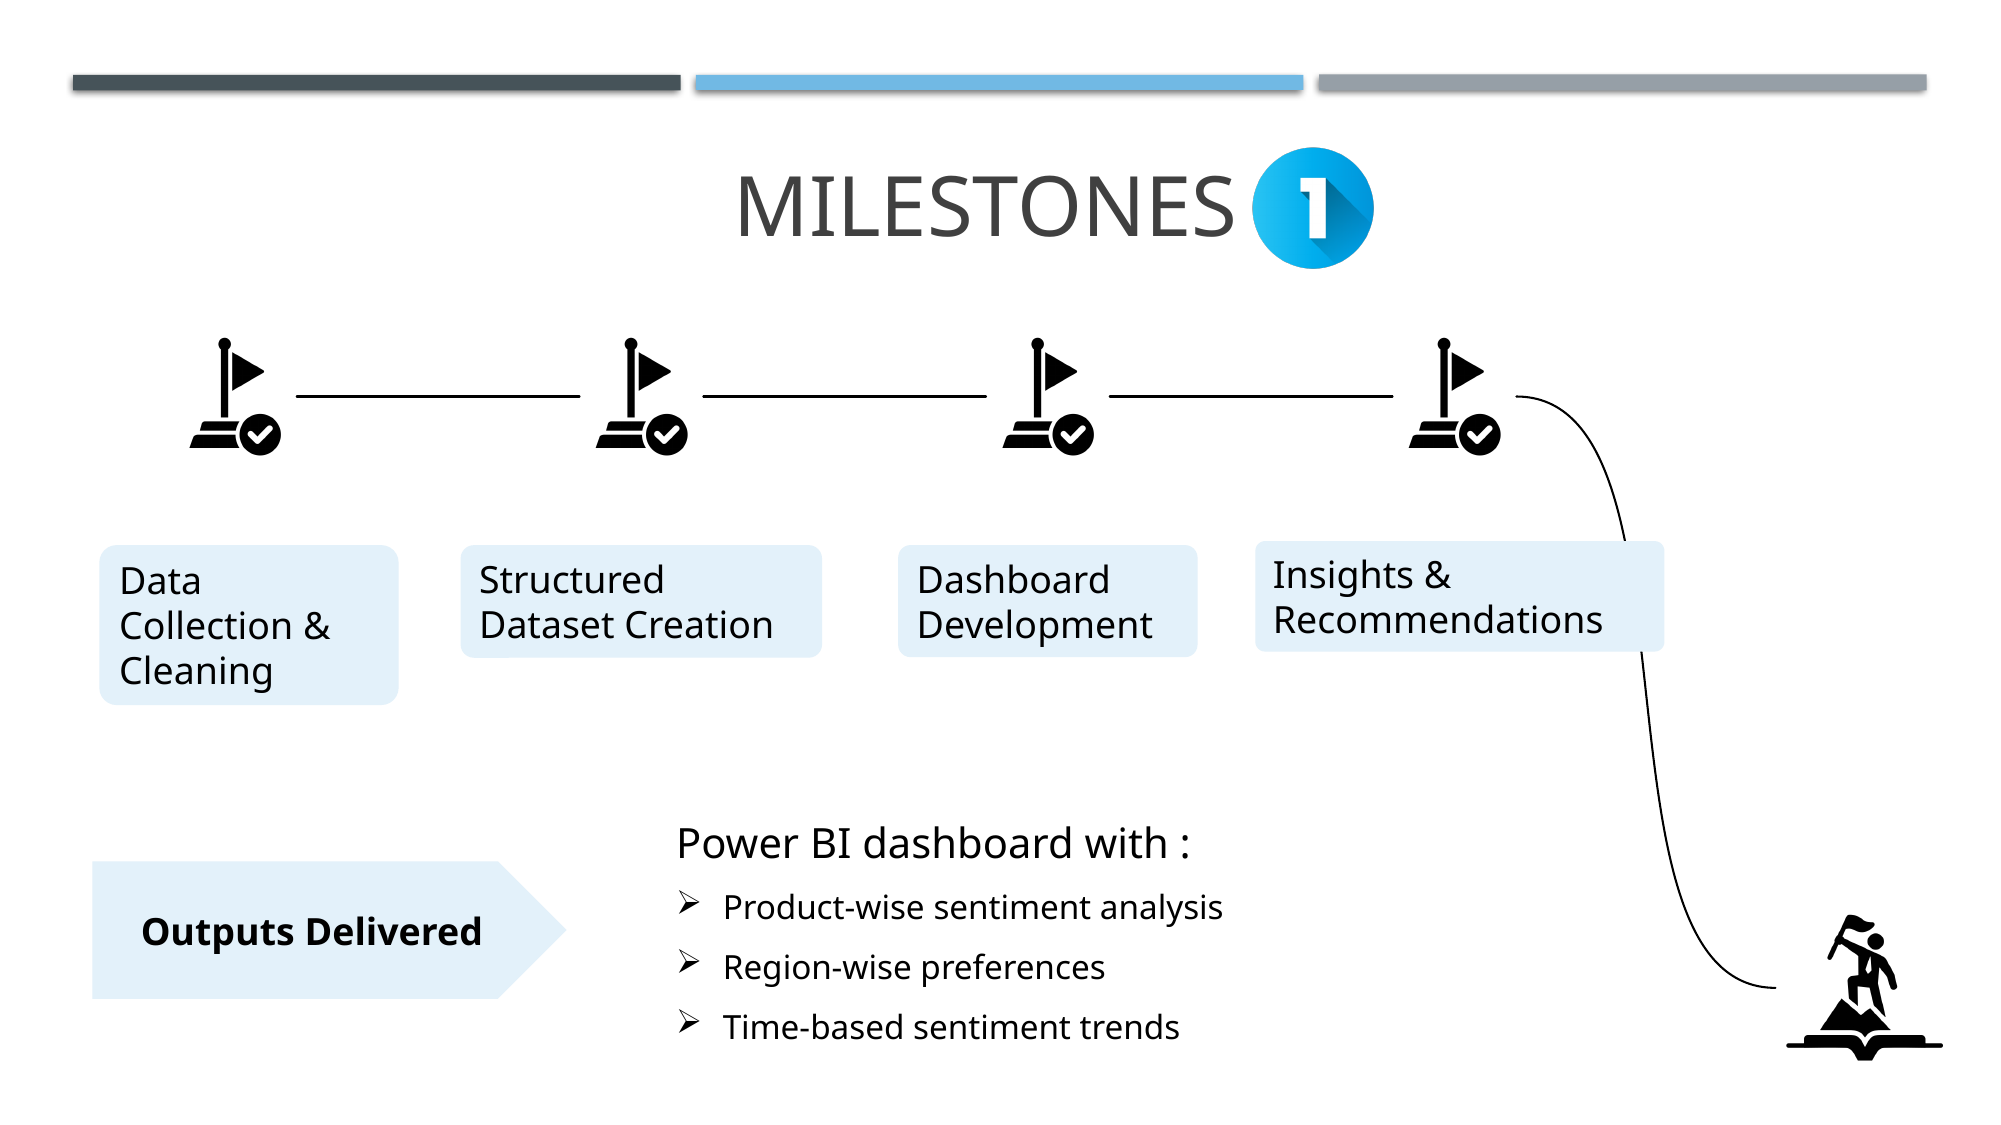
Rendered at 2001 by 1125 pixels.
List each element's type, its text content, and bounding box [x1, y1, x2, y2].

text_box Insights & Recommendations [1255, 541, 1509, 652]
picture [1250, 146, 1375, 271]
text_box Dashboard Development [898, 545, 1198, 658]
picture [578, 334, 704, 459]
text_box Power BI dashboard with : Product-wise sentiment analysis Region-wise preferences Time-based sentiment trends [661, 808, 1311, 1094]
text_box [1109, 396, 1393, 400]
text_box Data Collection & Cleaning [99, 545, 399, 706]
text_box Structured Dataset Creation [460, 545, 823, 658]
text_box Outputs Delivered [90, 859, 568, 1001]
picture [1774, 898, 1954, 1078]
title Milestones [81, 137, 1891, 261]
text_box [1515, 395, 1776, 989]
picture [985, 334, 1111, 459]
picture [1391, 334, 1517, 459]
picture [172, 334, 298, 459]
